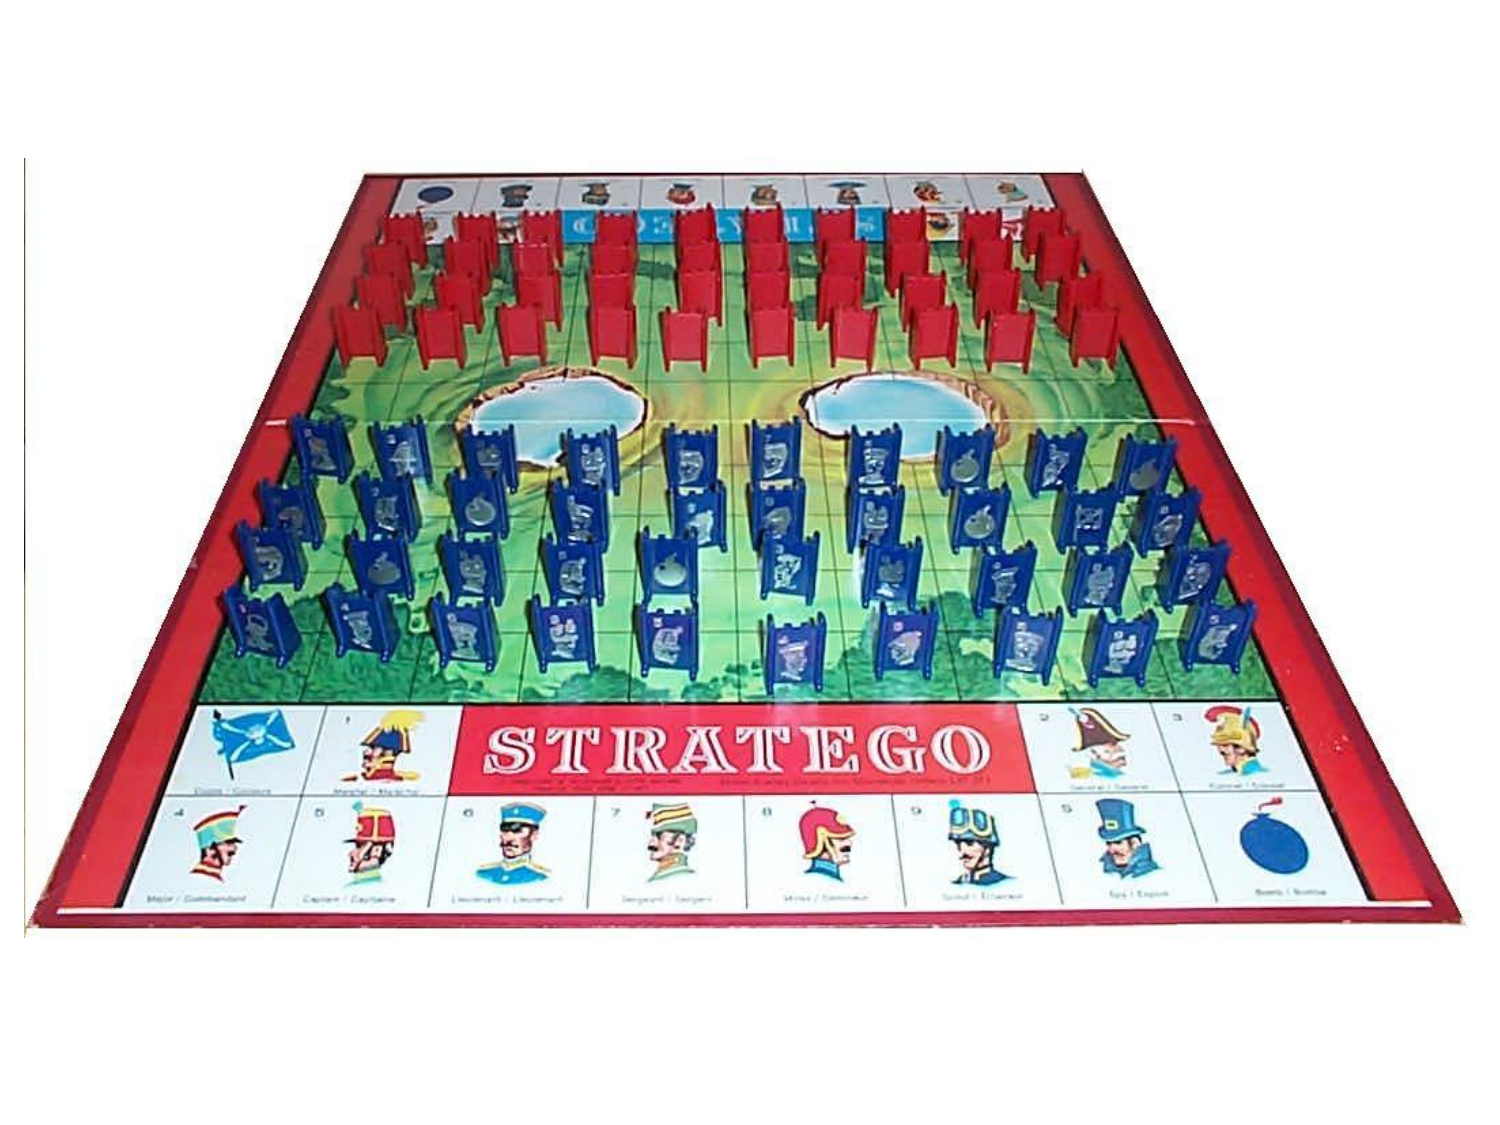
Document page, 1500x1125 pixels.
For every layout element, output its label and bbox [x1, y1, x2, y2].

picture [24, 158, 1476, 938]
